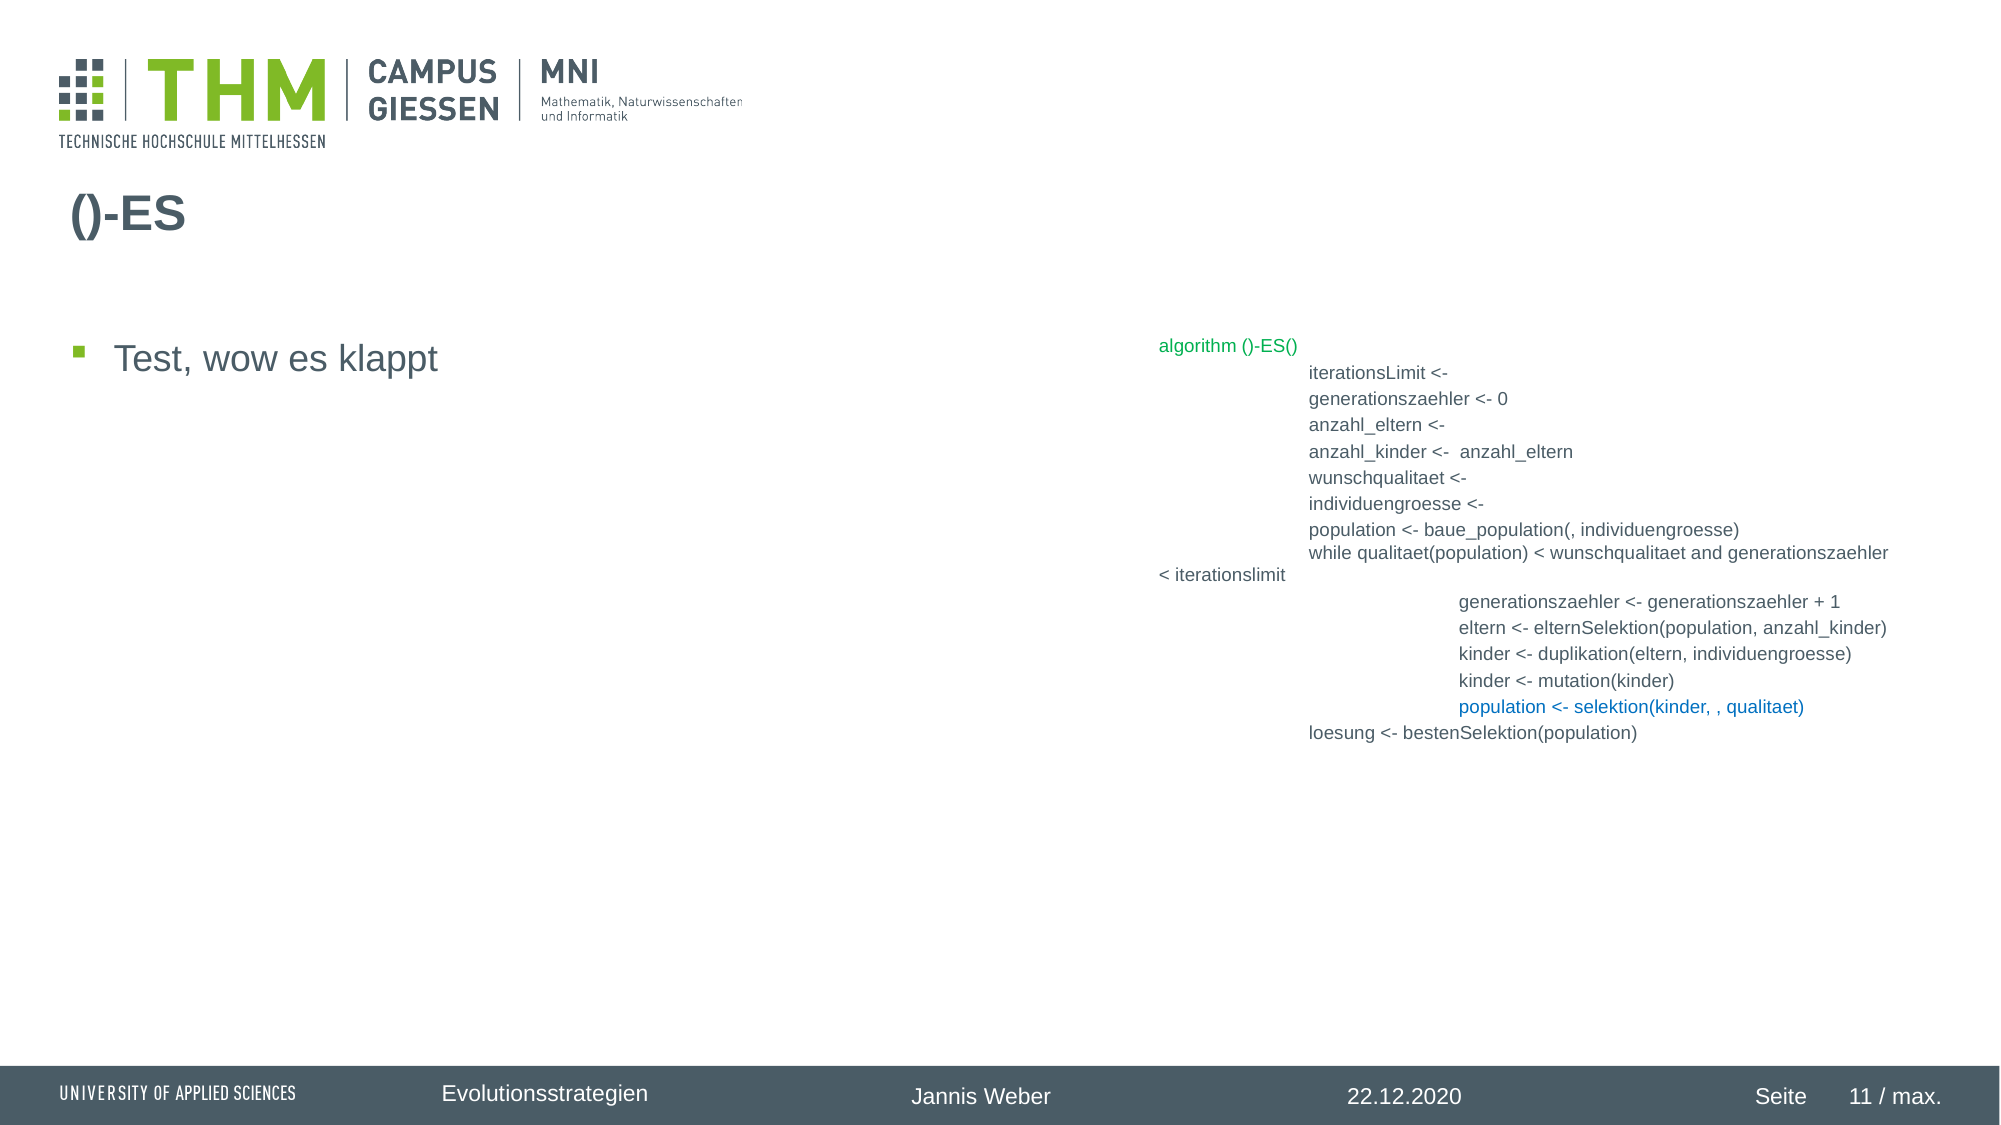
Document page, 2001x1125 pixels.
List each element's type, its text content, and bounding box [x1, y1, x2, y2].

text_box Test, wow es klappt [54, 326, 1940, 1033]
picture [59, 1082, 296, 1104]
picture [59, 59, 742, 148]
